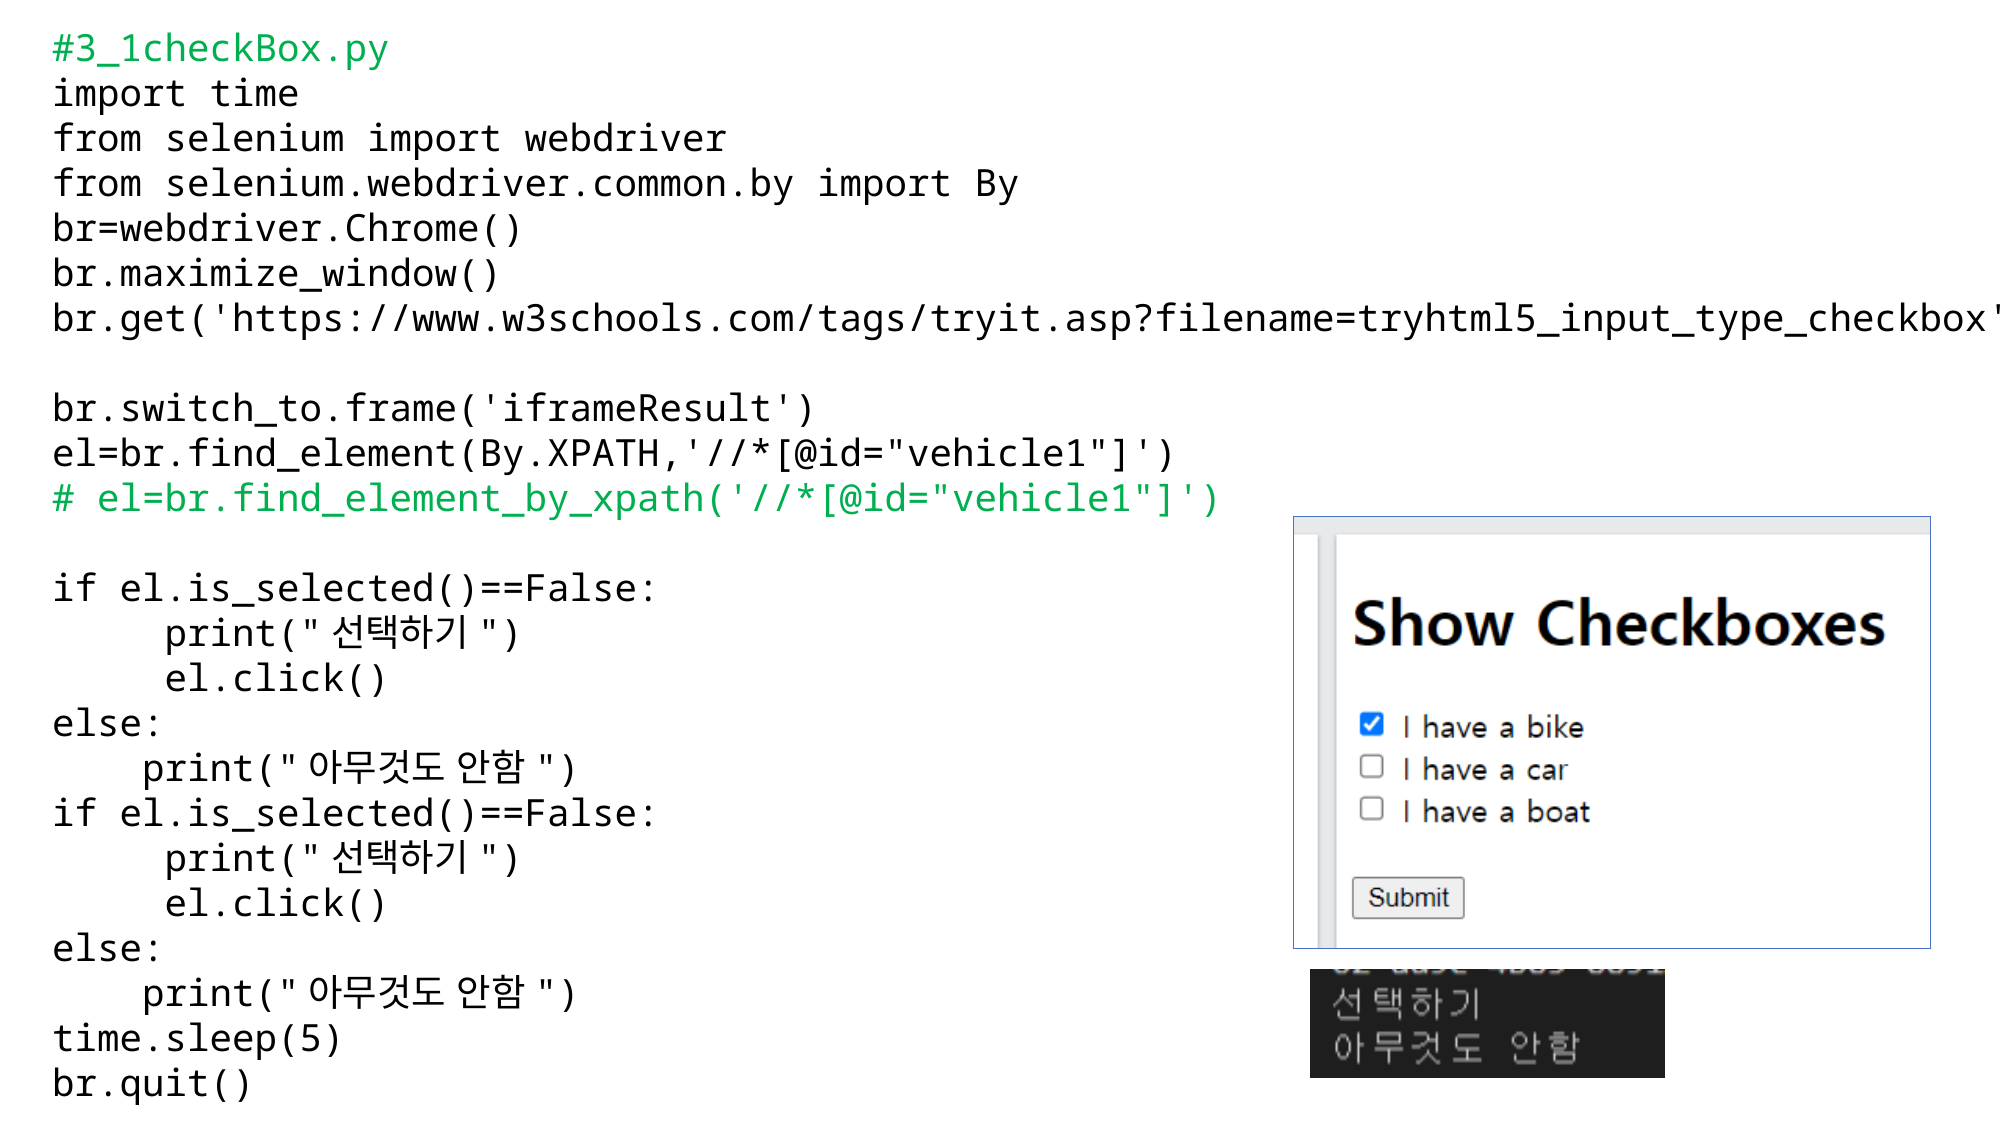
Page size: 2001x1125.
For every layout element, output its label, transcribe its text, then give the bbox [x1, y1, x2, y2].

picture [1293, 516, 1931, 949]
picture [1310, 969, 1665, 1078]
text_box #3_1checkBox.py import time from selenium import webdriver from selenium.webdriver.common.by import By br=webdriver.Chrome() br.maximize_window() br.get('https://www.w3schools.com/tags/tryit.asp?filename=tryhtml5_input_type_checkbox') br.switch_to.frame('iframeResult') el=br.find_element(By.XPATH,'//*[@id="vehicle1"]') # el=br.find_element_by_xpath('//*[@id="vehicle1"]') if el.is_selected()==False: print("선택하기") el.click() else: print("아무것도 안함") if el.is_selected()==False: print("선택하기") el.click() else: print("아무것도 안함") time.sleep(5) br.quit() [37, 16, 2000, 1112]
